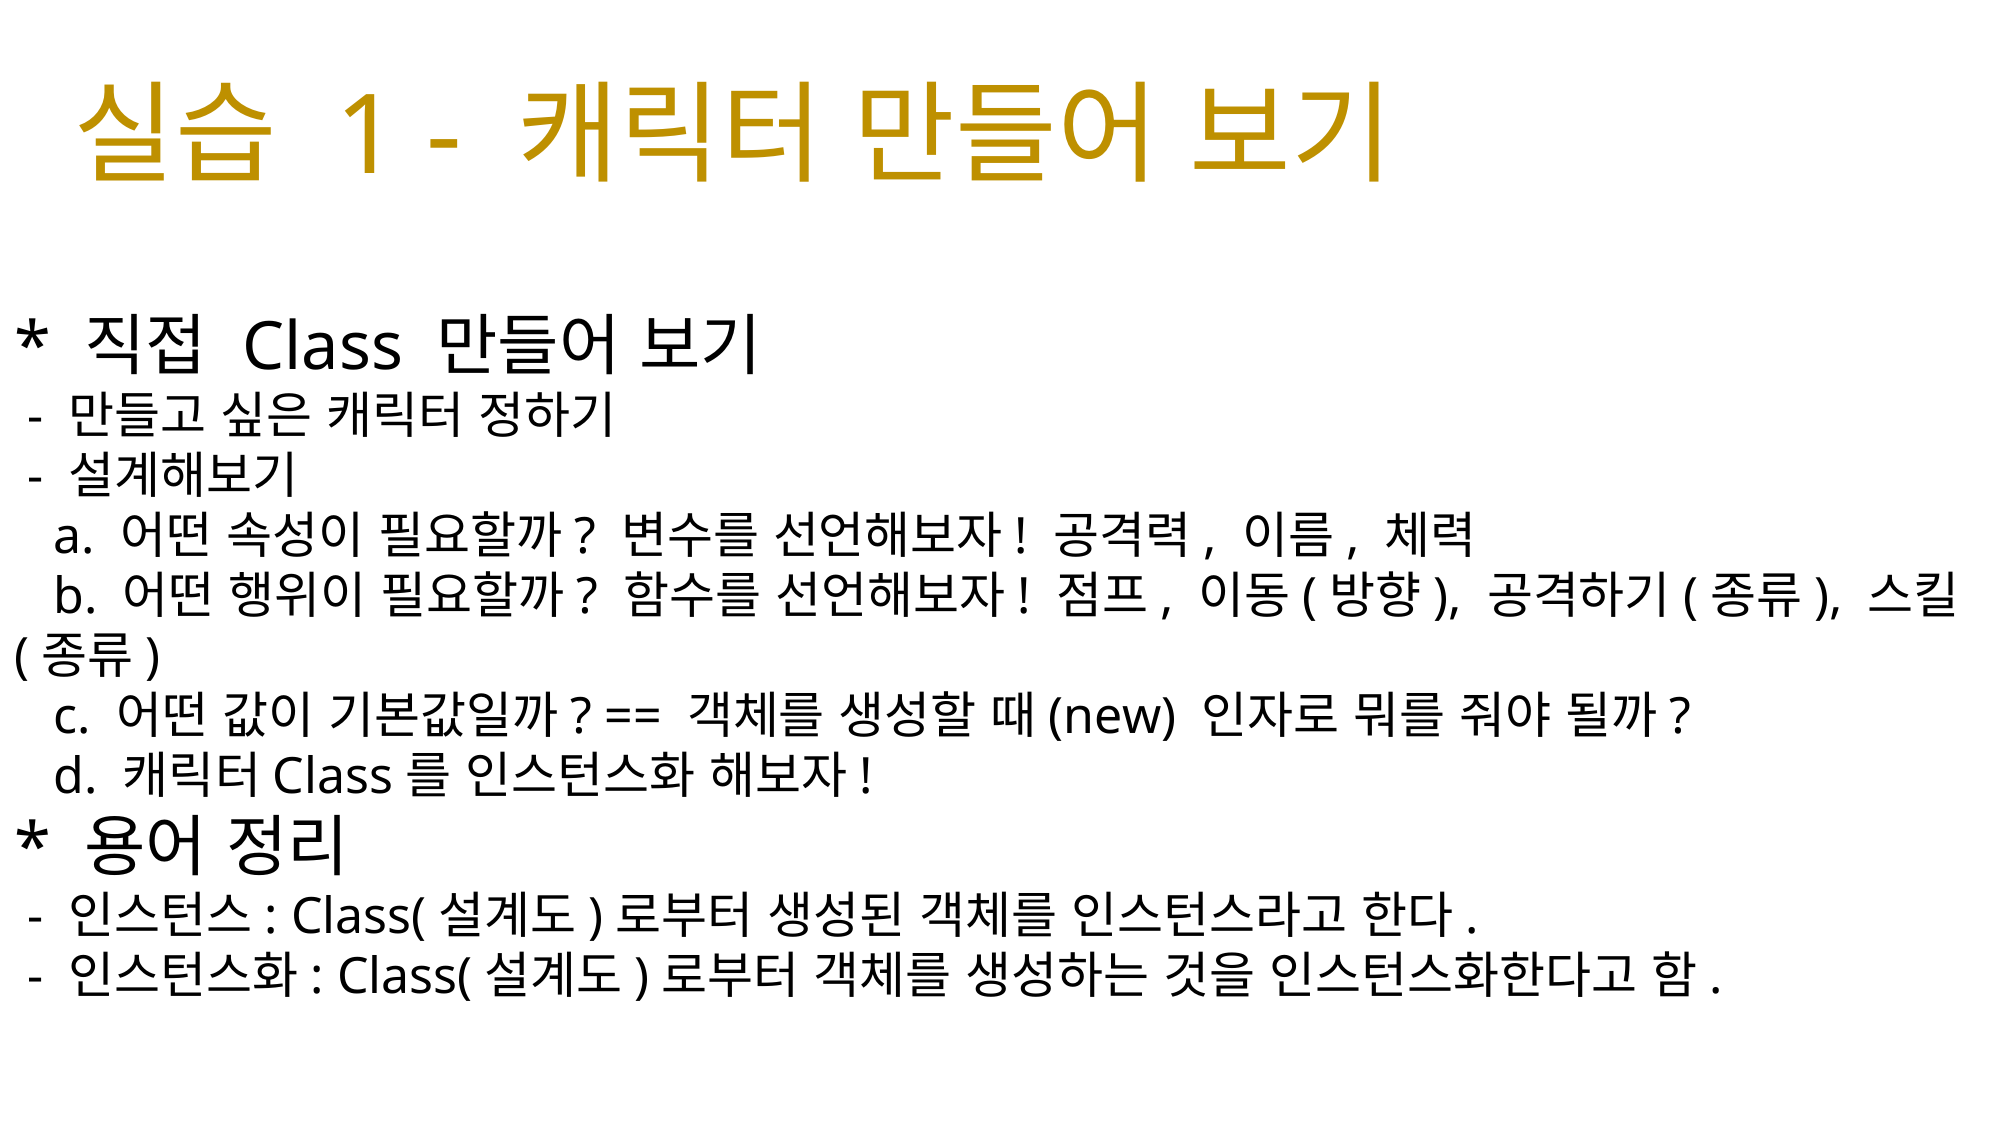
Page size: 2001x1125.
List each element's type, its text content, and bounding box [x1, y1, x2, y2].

text_box * 직접 Class 만들어 보기 - 만들고 싶은 캐릭터 정하기 - 설계해보기 a. 어떤 속성이 필요할까? 변수를 선언해보자! 공격력, 이름, 체력 b. 어떤 행위이 필요할까? 함수를 선언해보자! 점프, 이동(방향), 공격하기(종류), 스킬(종류) c. 어떤 값이 기본값일까? == 객체를 생성할 때(new) 인자로 뭐를 줘야 될까? d. 캐릭터Class를 인스턴스화 해보자! * 용어 정리 - 인스턴스: Class(설계도)로부터 생성된 객체를 인스턴스라고 한다. - 인스턴스화: Class(설계도)로부터 객체를 생성하는 것을 인스턴스화한다고 함. [0, 295, 2000, 1011]
title 실습 1 - 캐릭터 만들어 보기 [59, 29, 1784, 247]
